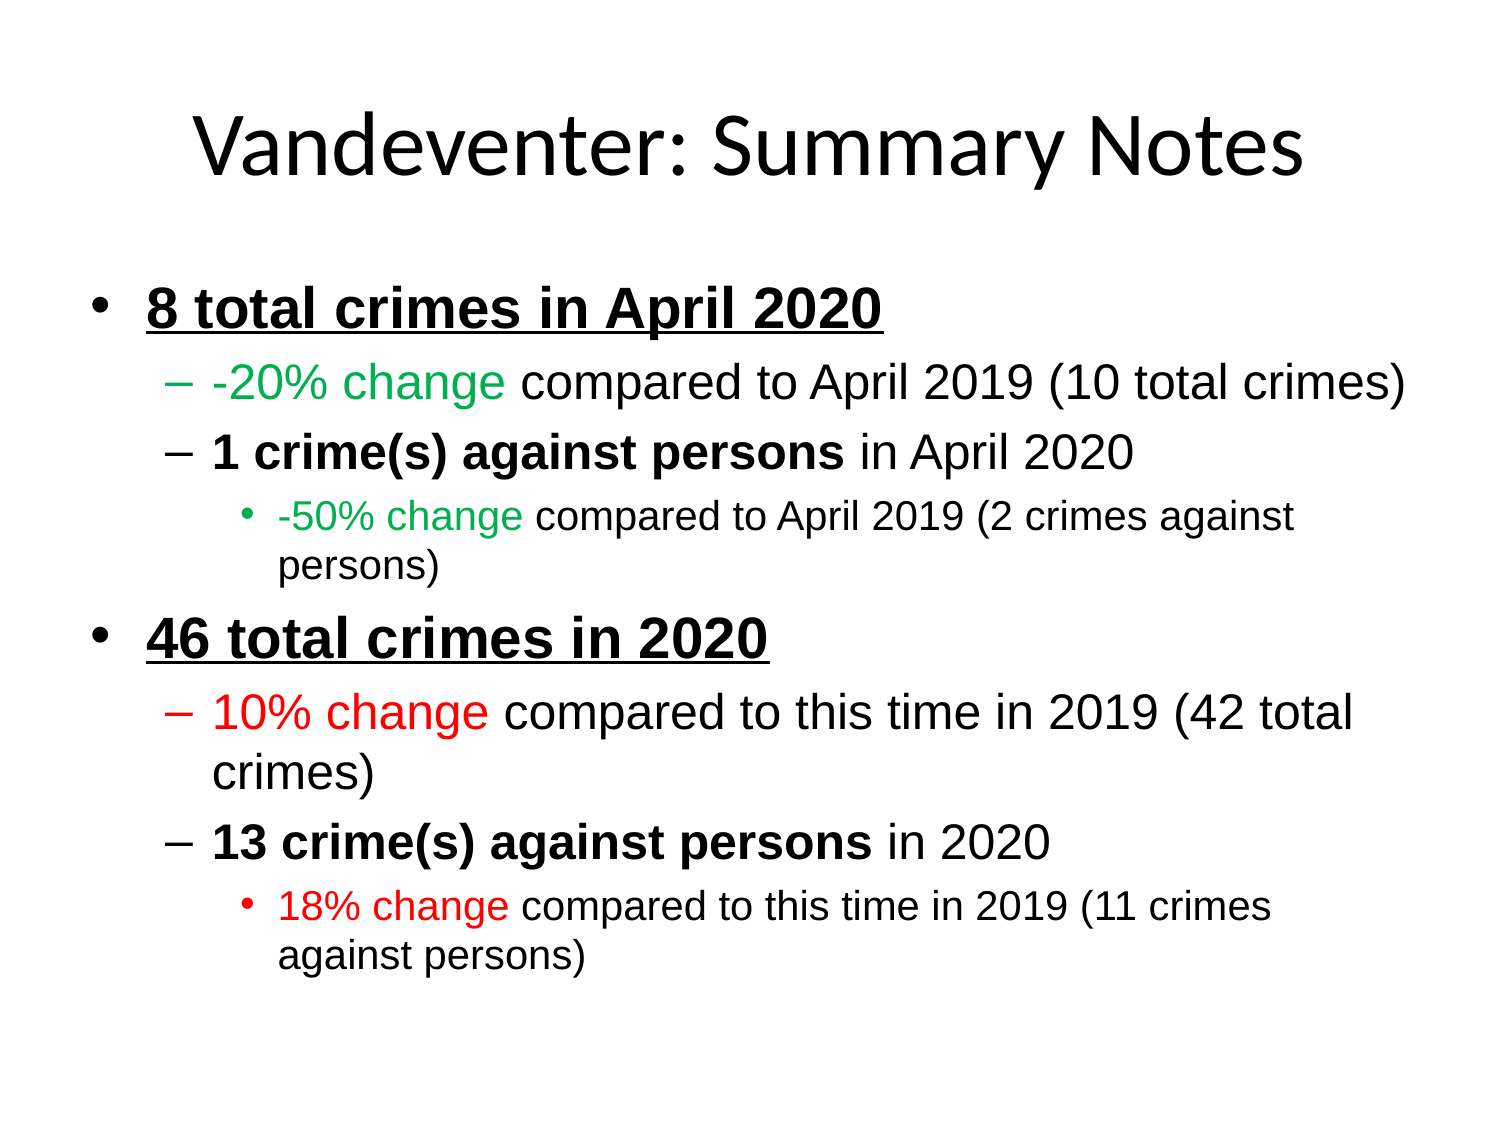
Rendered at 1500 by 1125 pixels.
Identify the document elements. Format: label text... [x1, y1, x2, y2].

list 8 total crimes in April 2020 -20% change compared to April 2019 (10 total crimes) 1 crime(s) against persons in April 2020 -50% change compared to April 2019 (2 crimes against persons) 46 total crimes in 2020 10% change compared to this time in 2019 (42 total crimes) 13 crime(s) against persons in 2020 18% change compared to this time in 2019 (11 crimes against persons) [75, 262, 1425, 1005]
title Vandeventer: Summary Notes [75, 45, 1425, 233]
